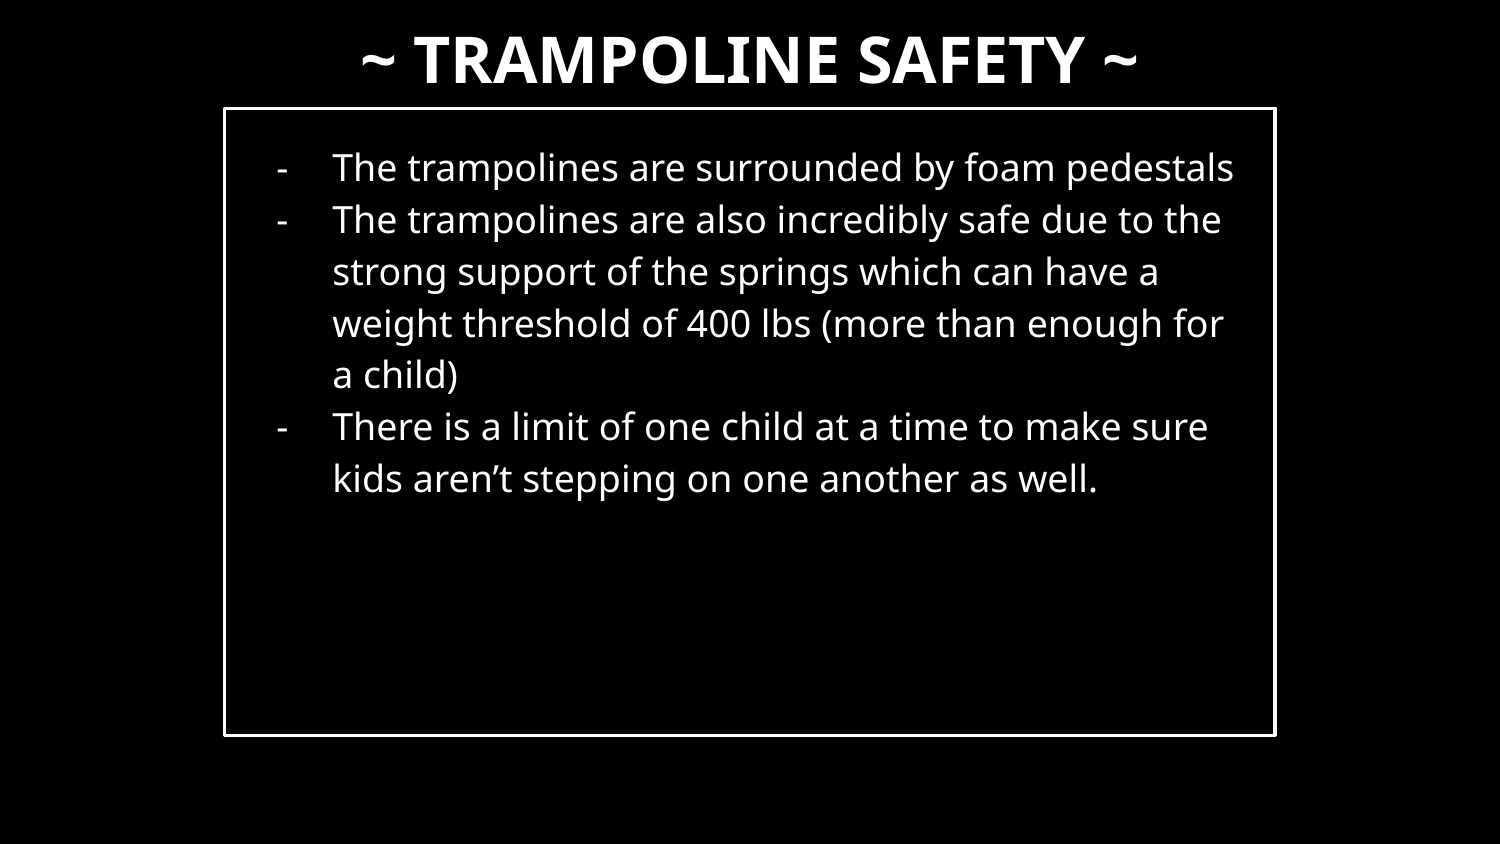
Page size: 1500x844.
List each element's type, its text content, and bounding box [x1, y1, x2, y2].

text_box The trampolines are surrounded by foam pedestals The trampolines are also incredibly safe due to the strong support of the springs which can have a weight threshold of 400 lbs (more than enough for a child) There is a limit of one child at a time to make sure kids aren’t stepping on one another as well. [242, 122, 1258, 515]
title ~ TRAMPOLINE SAFETY ~ [299, 0, 1201, 116]
